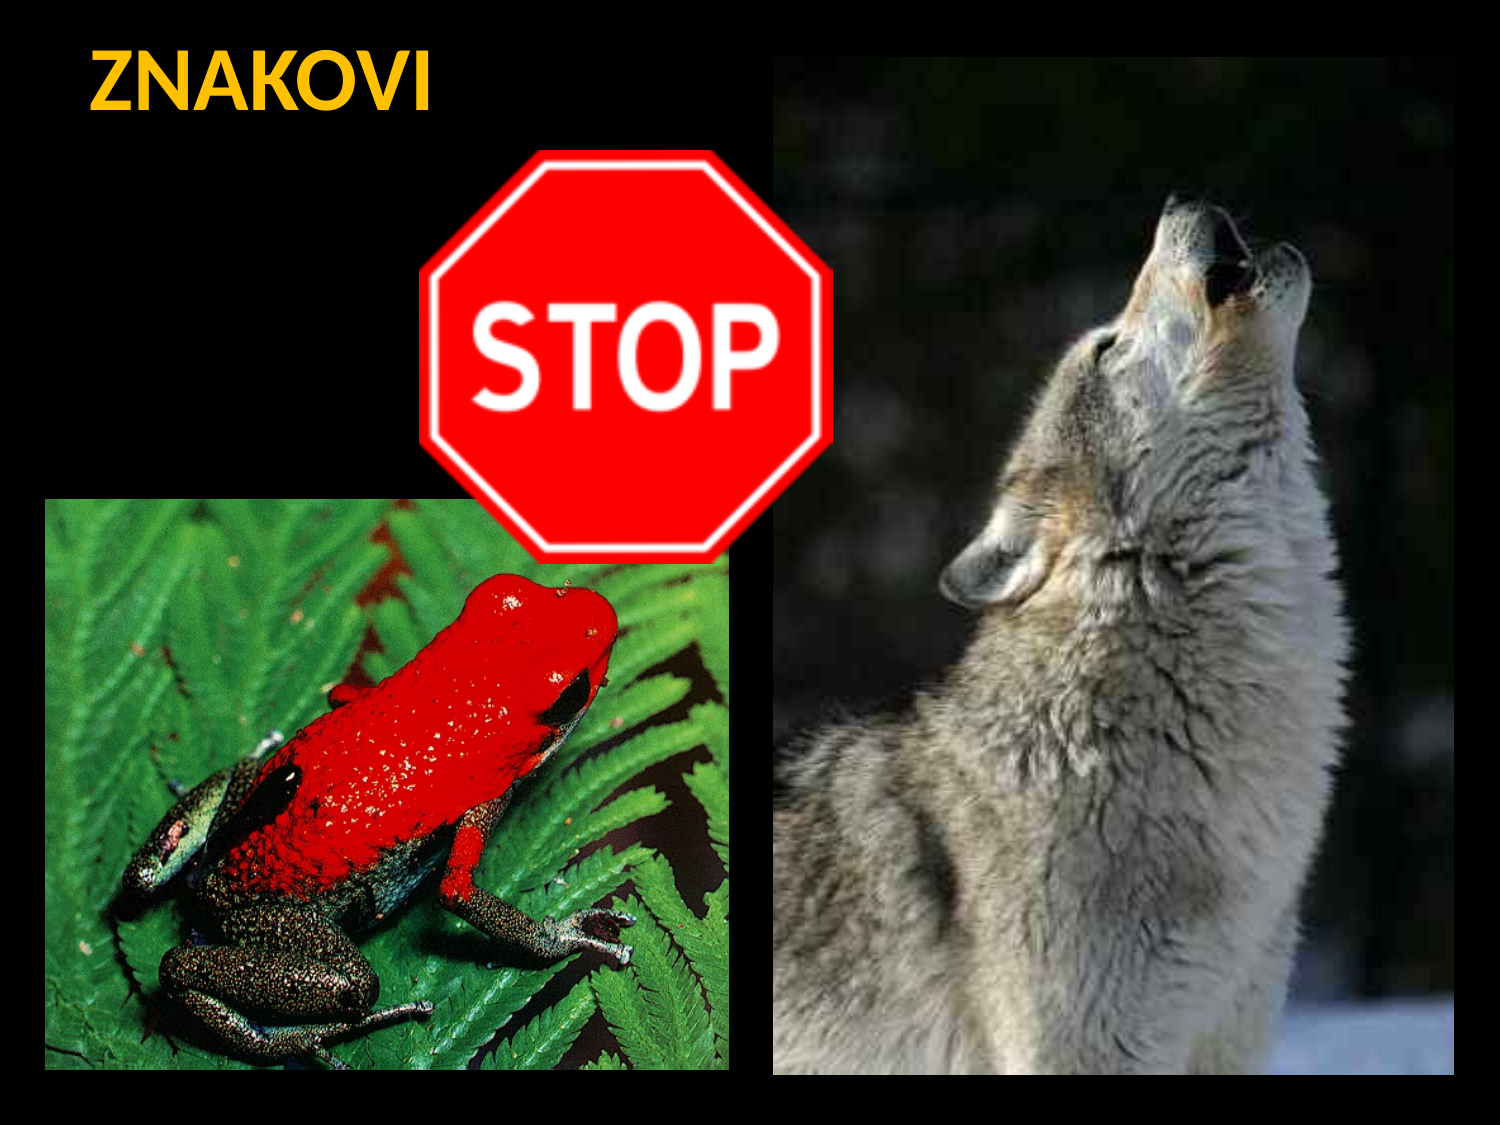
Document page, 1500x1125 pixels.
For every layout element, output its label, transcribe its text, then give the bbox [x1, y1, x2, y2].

picture [44, 56, 1454, 1075]
text_box ZNAKOVI [75, 11, 1407, 155]
